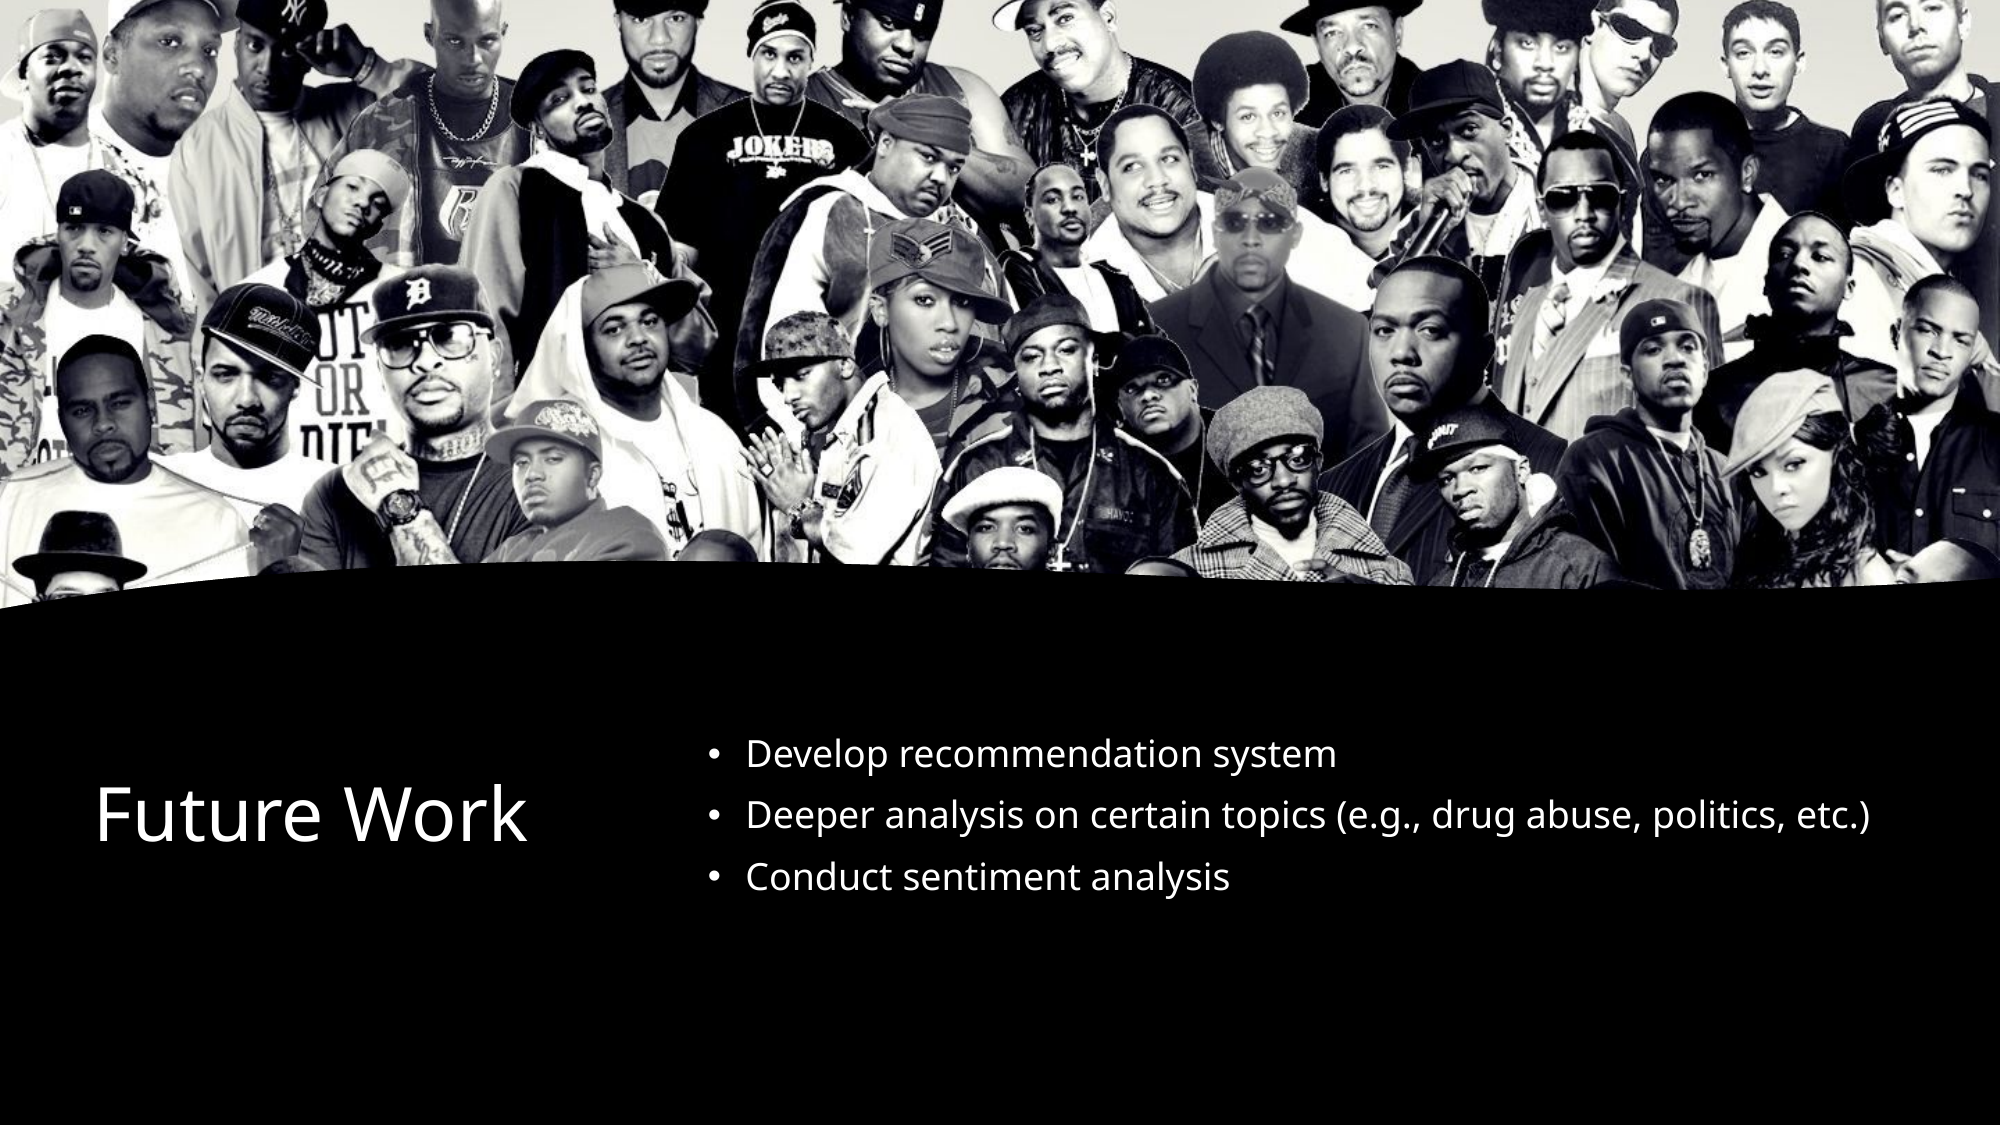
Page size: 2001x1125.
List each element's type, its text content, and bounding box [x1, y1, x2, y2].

list Develop recommendation system Deeper analysis on certain topics (e.g., drug abuse, politics, etc.) Conduct sentiment analysis [692, 615, 1921, 1018]
picture [0, 0, 2000, 609]
title Future Work [78, 615, 619, 1018]
